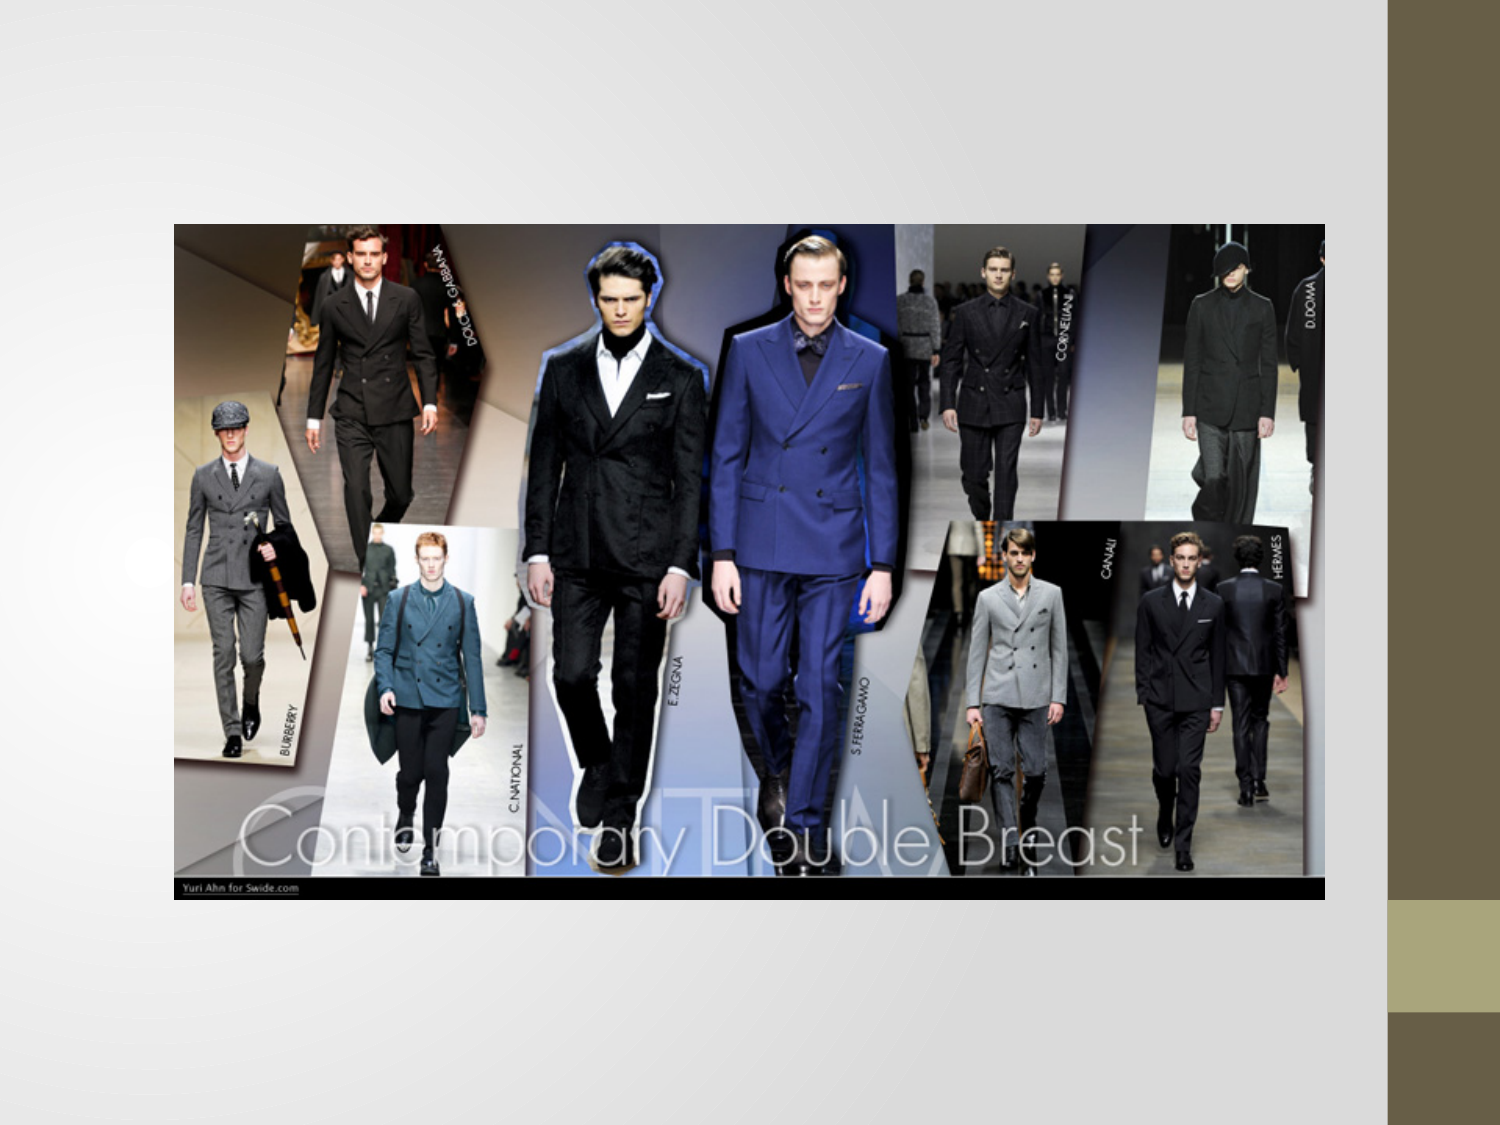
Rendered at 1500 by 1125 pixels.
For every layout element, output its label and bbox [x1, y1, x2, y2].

picture [174, 224, 1326, 901]
